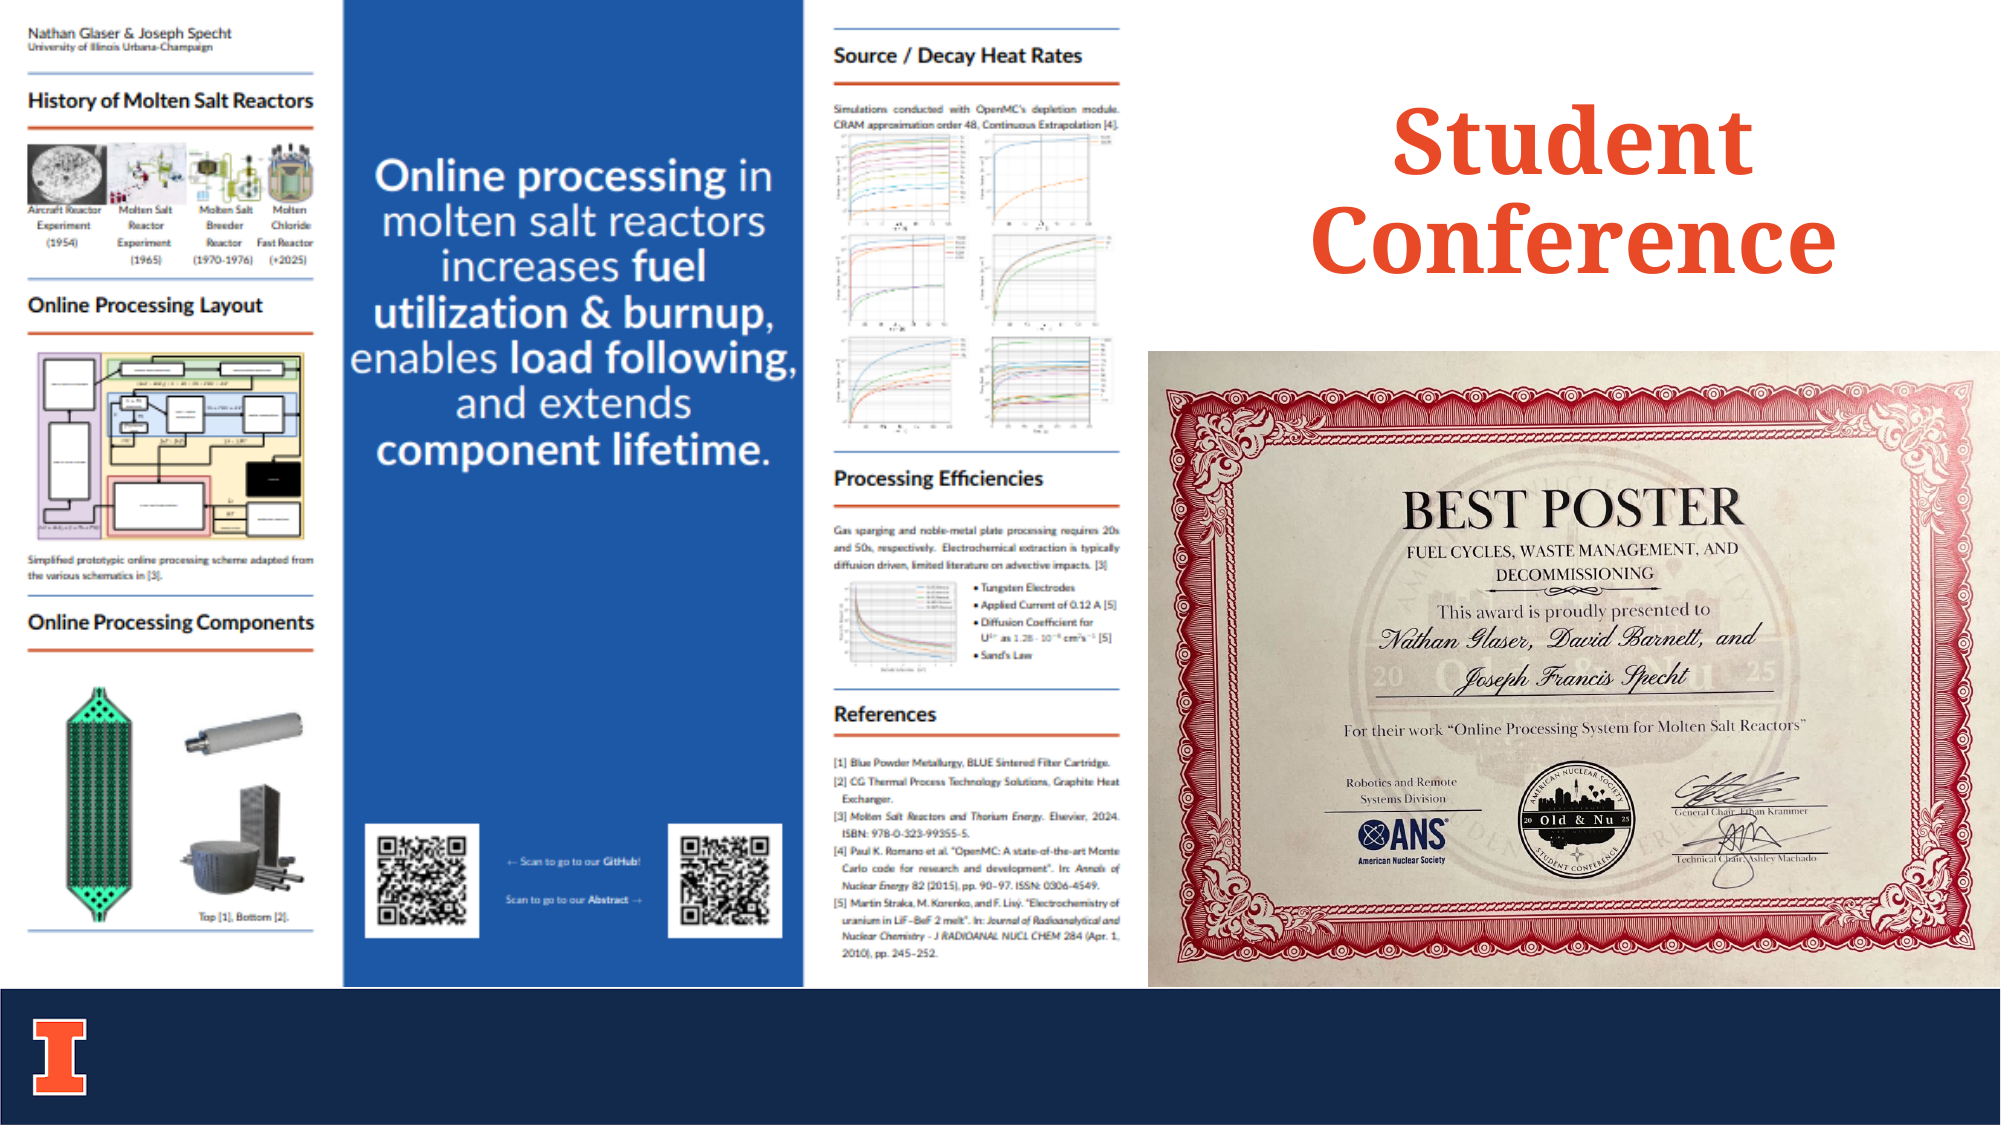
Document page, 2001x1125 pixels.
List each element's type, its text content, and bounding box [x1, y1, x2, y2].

title Student Conference [1152, 85, 2000, 303]
picture [0, 0, 2001, 1125]
